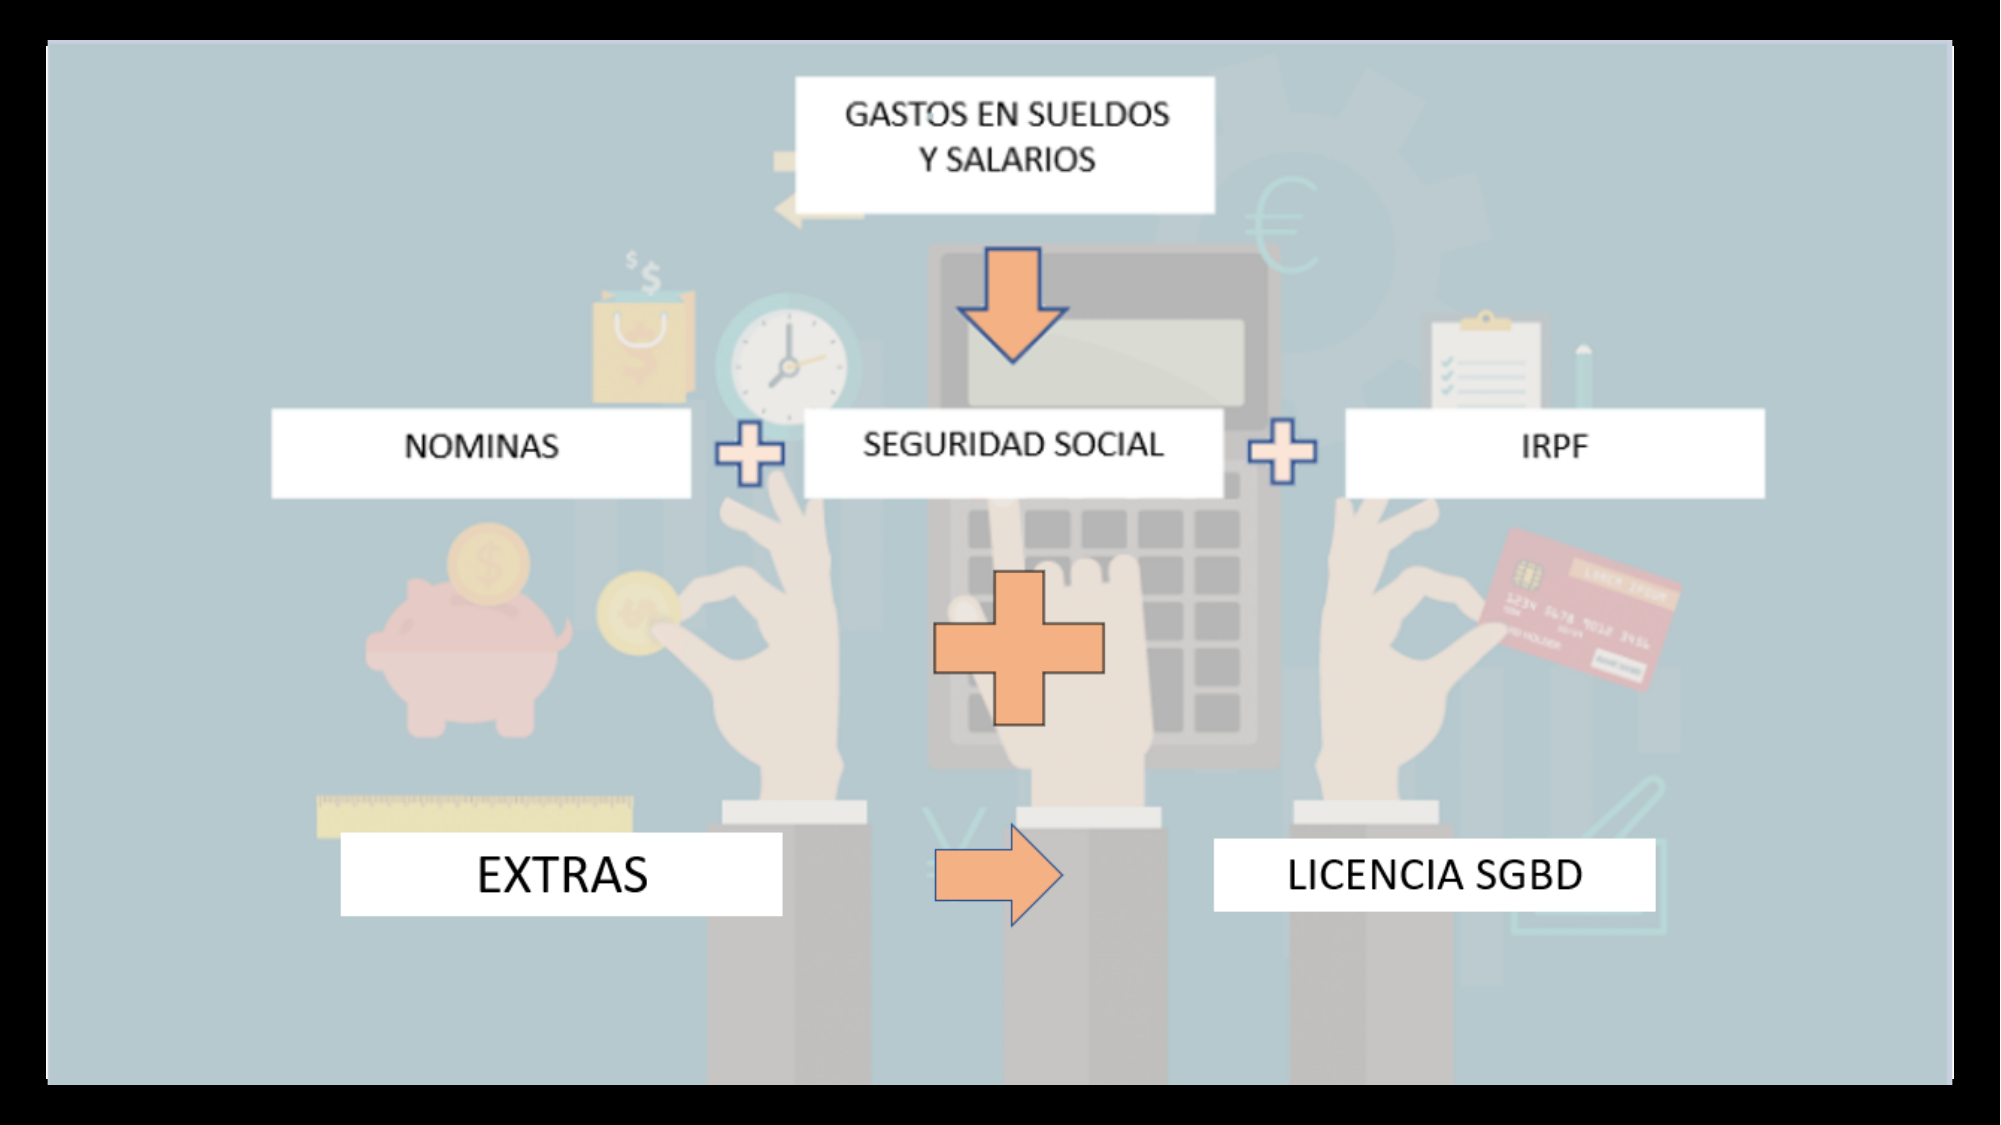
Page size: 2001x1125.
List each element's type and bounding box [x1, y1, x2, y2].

picture [47, 40, 1953, 1085]
